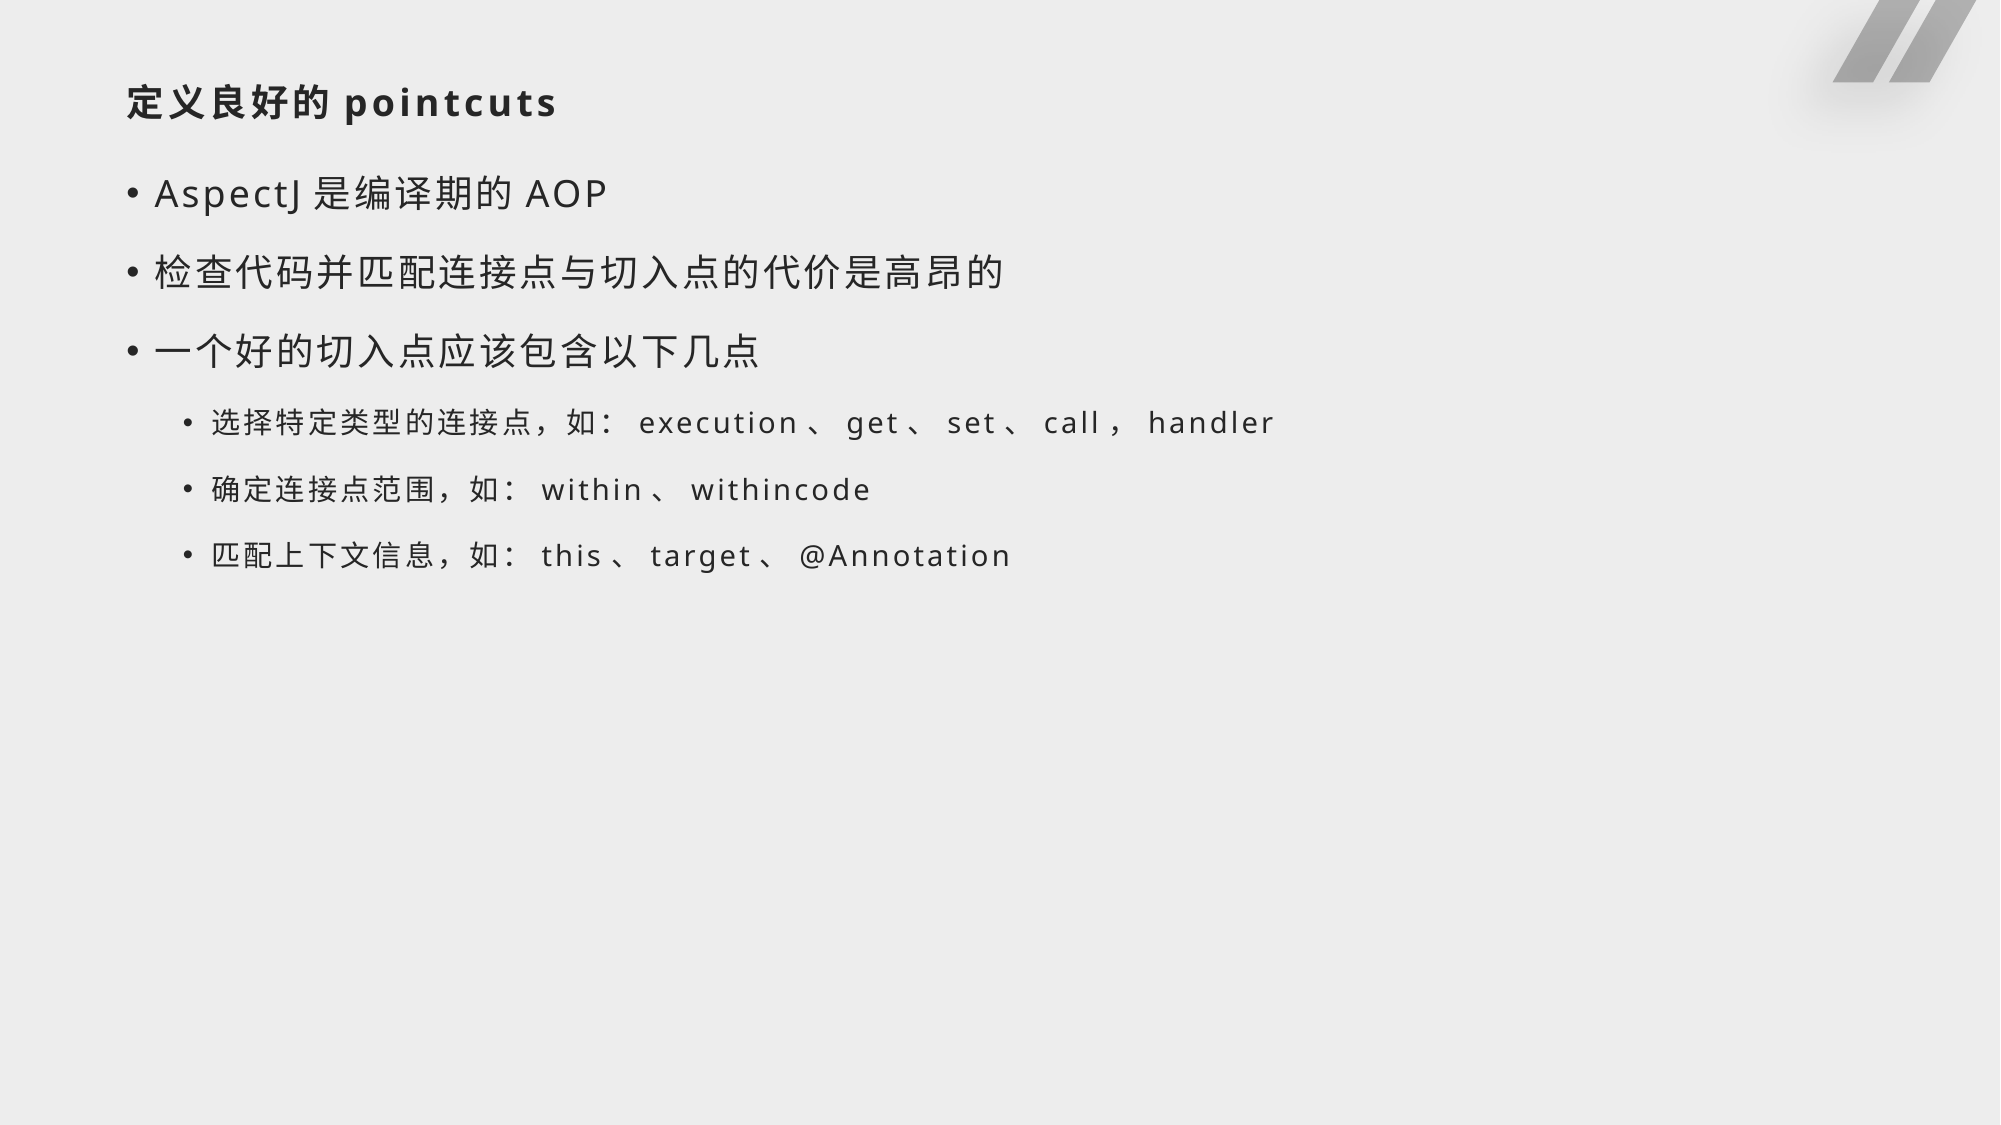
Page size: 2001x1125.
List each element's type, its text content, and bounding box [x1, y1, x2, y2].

title 定义良好的pointcuts [109, 72, 1891, 146]
list AspectJ是编译期的AOP 检查代码并匹配连接点与切入点的代价是高昂的 一个好的切入点应该包含以下几点 选择特定类型的连接点，如：execution、get、set、call，handler 确定连接点范围，如：within、withincode 匹配上下文信息，如：this、target、@Annotation [109, 156, 1891, 1041]
